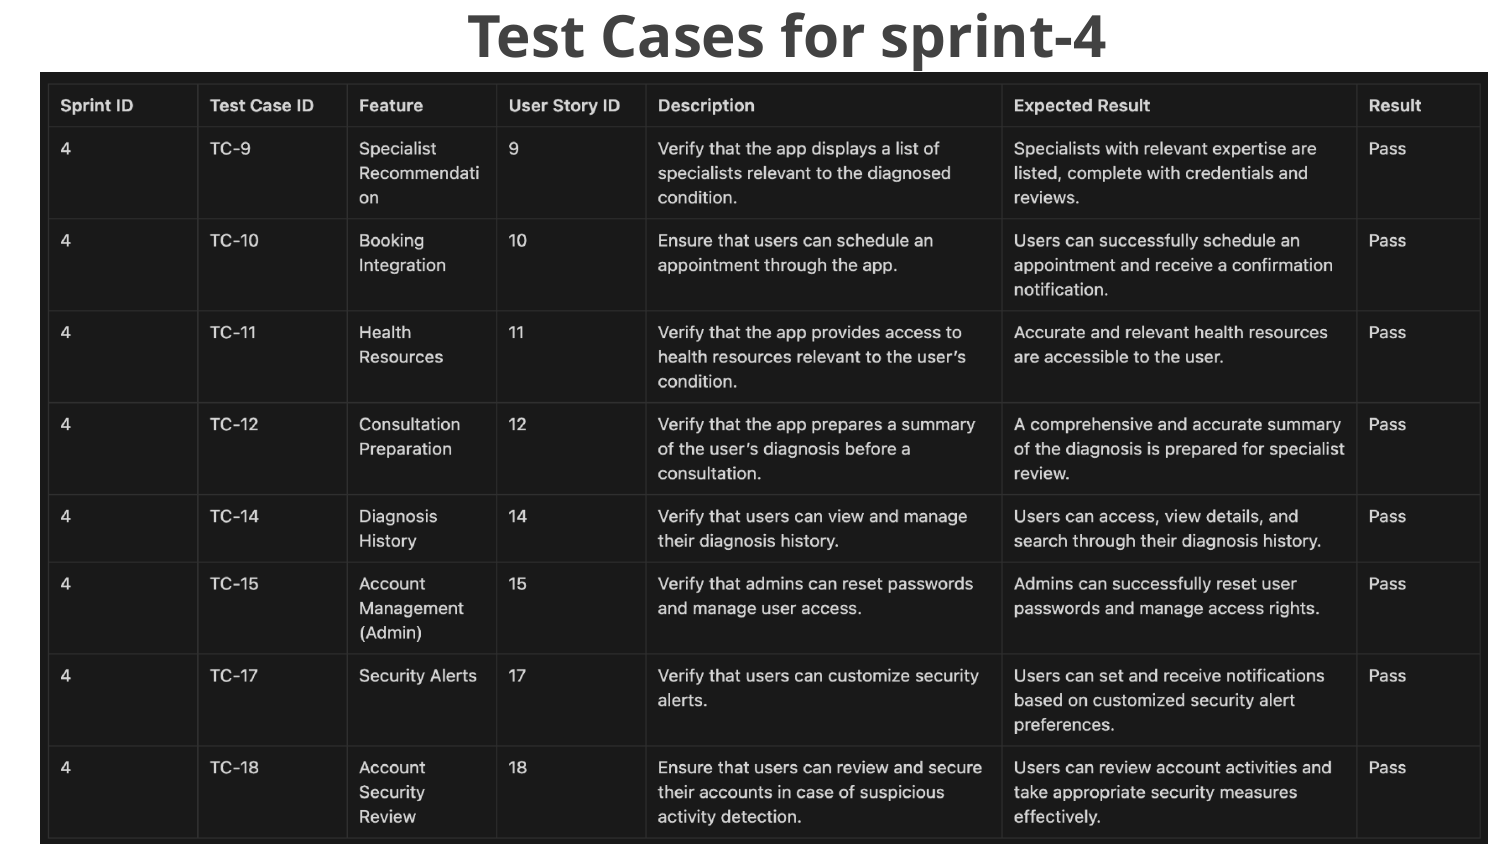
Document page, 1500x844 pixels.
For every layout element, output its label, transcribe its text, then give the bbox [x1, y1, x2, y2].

title Test Cases for sprint-4 [452, 0, 1500, 149]
picture [40, 72, 1489, 844]
